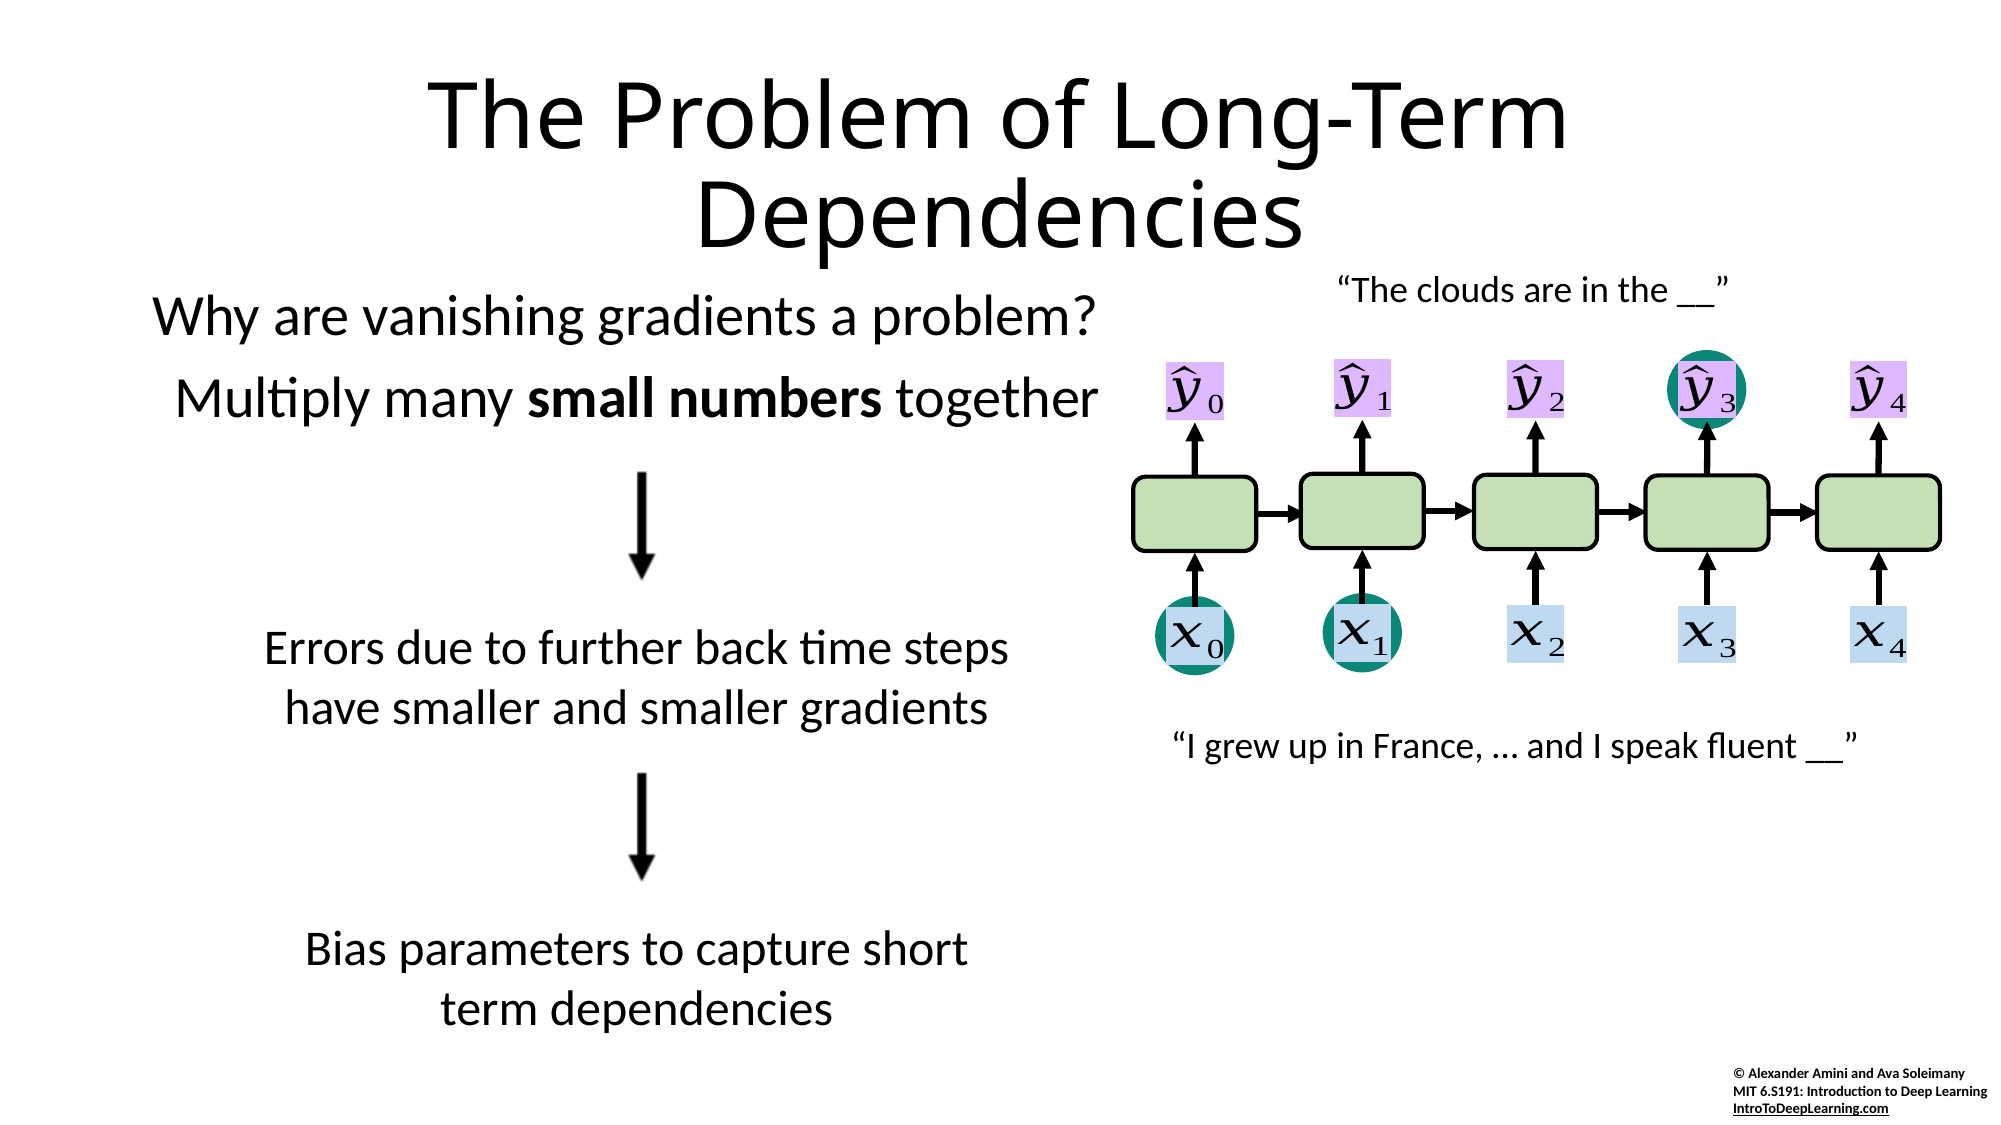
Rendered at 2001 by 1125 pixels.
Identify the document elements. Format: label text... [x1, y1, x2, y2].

text_box [1198, 595, 1236, 664]
text_box Multiply many small numbers together [159, 359, 1187, 443]
text_box Bias parameters to capture short term dependencies [238, 908, 1035, 1044]
title The Problem of Long-Term Dependencies [137, 59, 1863, 278]
text_box [1321, 592, 1404, 674]
text_box [1154, 595, 1223, 677]
text_box [1132, 475, 1258, 553]
text_box [1816, 474, 1942, 551]
picture [613, 459, 688, 591]
text_box [1644, 474, 1770, 551]
list Why are vanishing gradients a problem? [137, 277, 1164, 360]
text_box [1472, 473, 1599, 551]
text_box [1666, 348, 1748, 430]
text_box “I grew up in France, … and I speak fluent __” [1156, 713, 1879, 773]
text_box [1299, 472, 1425, 550]
text_box “The clouds are in the __” [1320, 257, 1781, 318]
text_box Errors due to further back time steps have smaller and smaller gradients [238, 607, 1035, 742]
picture [613, 760, 688, 892]
